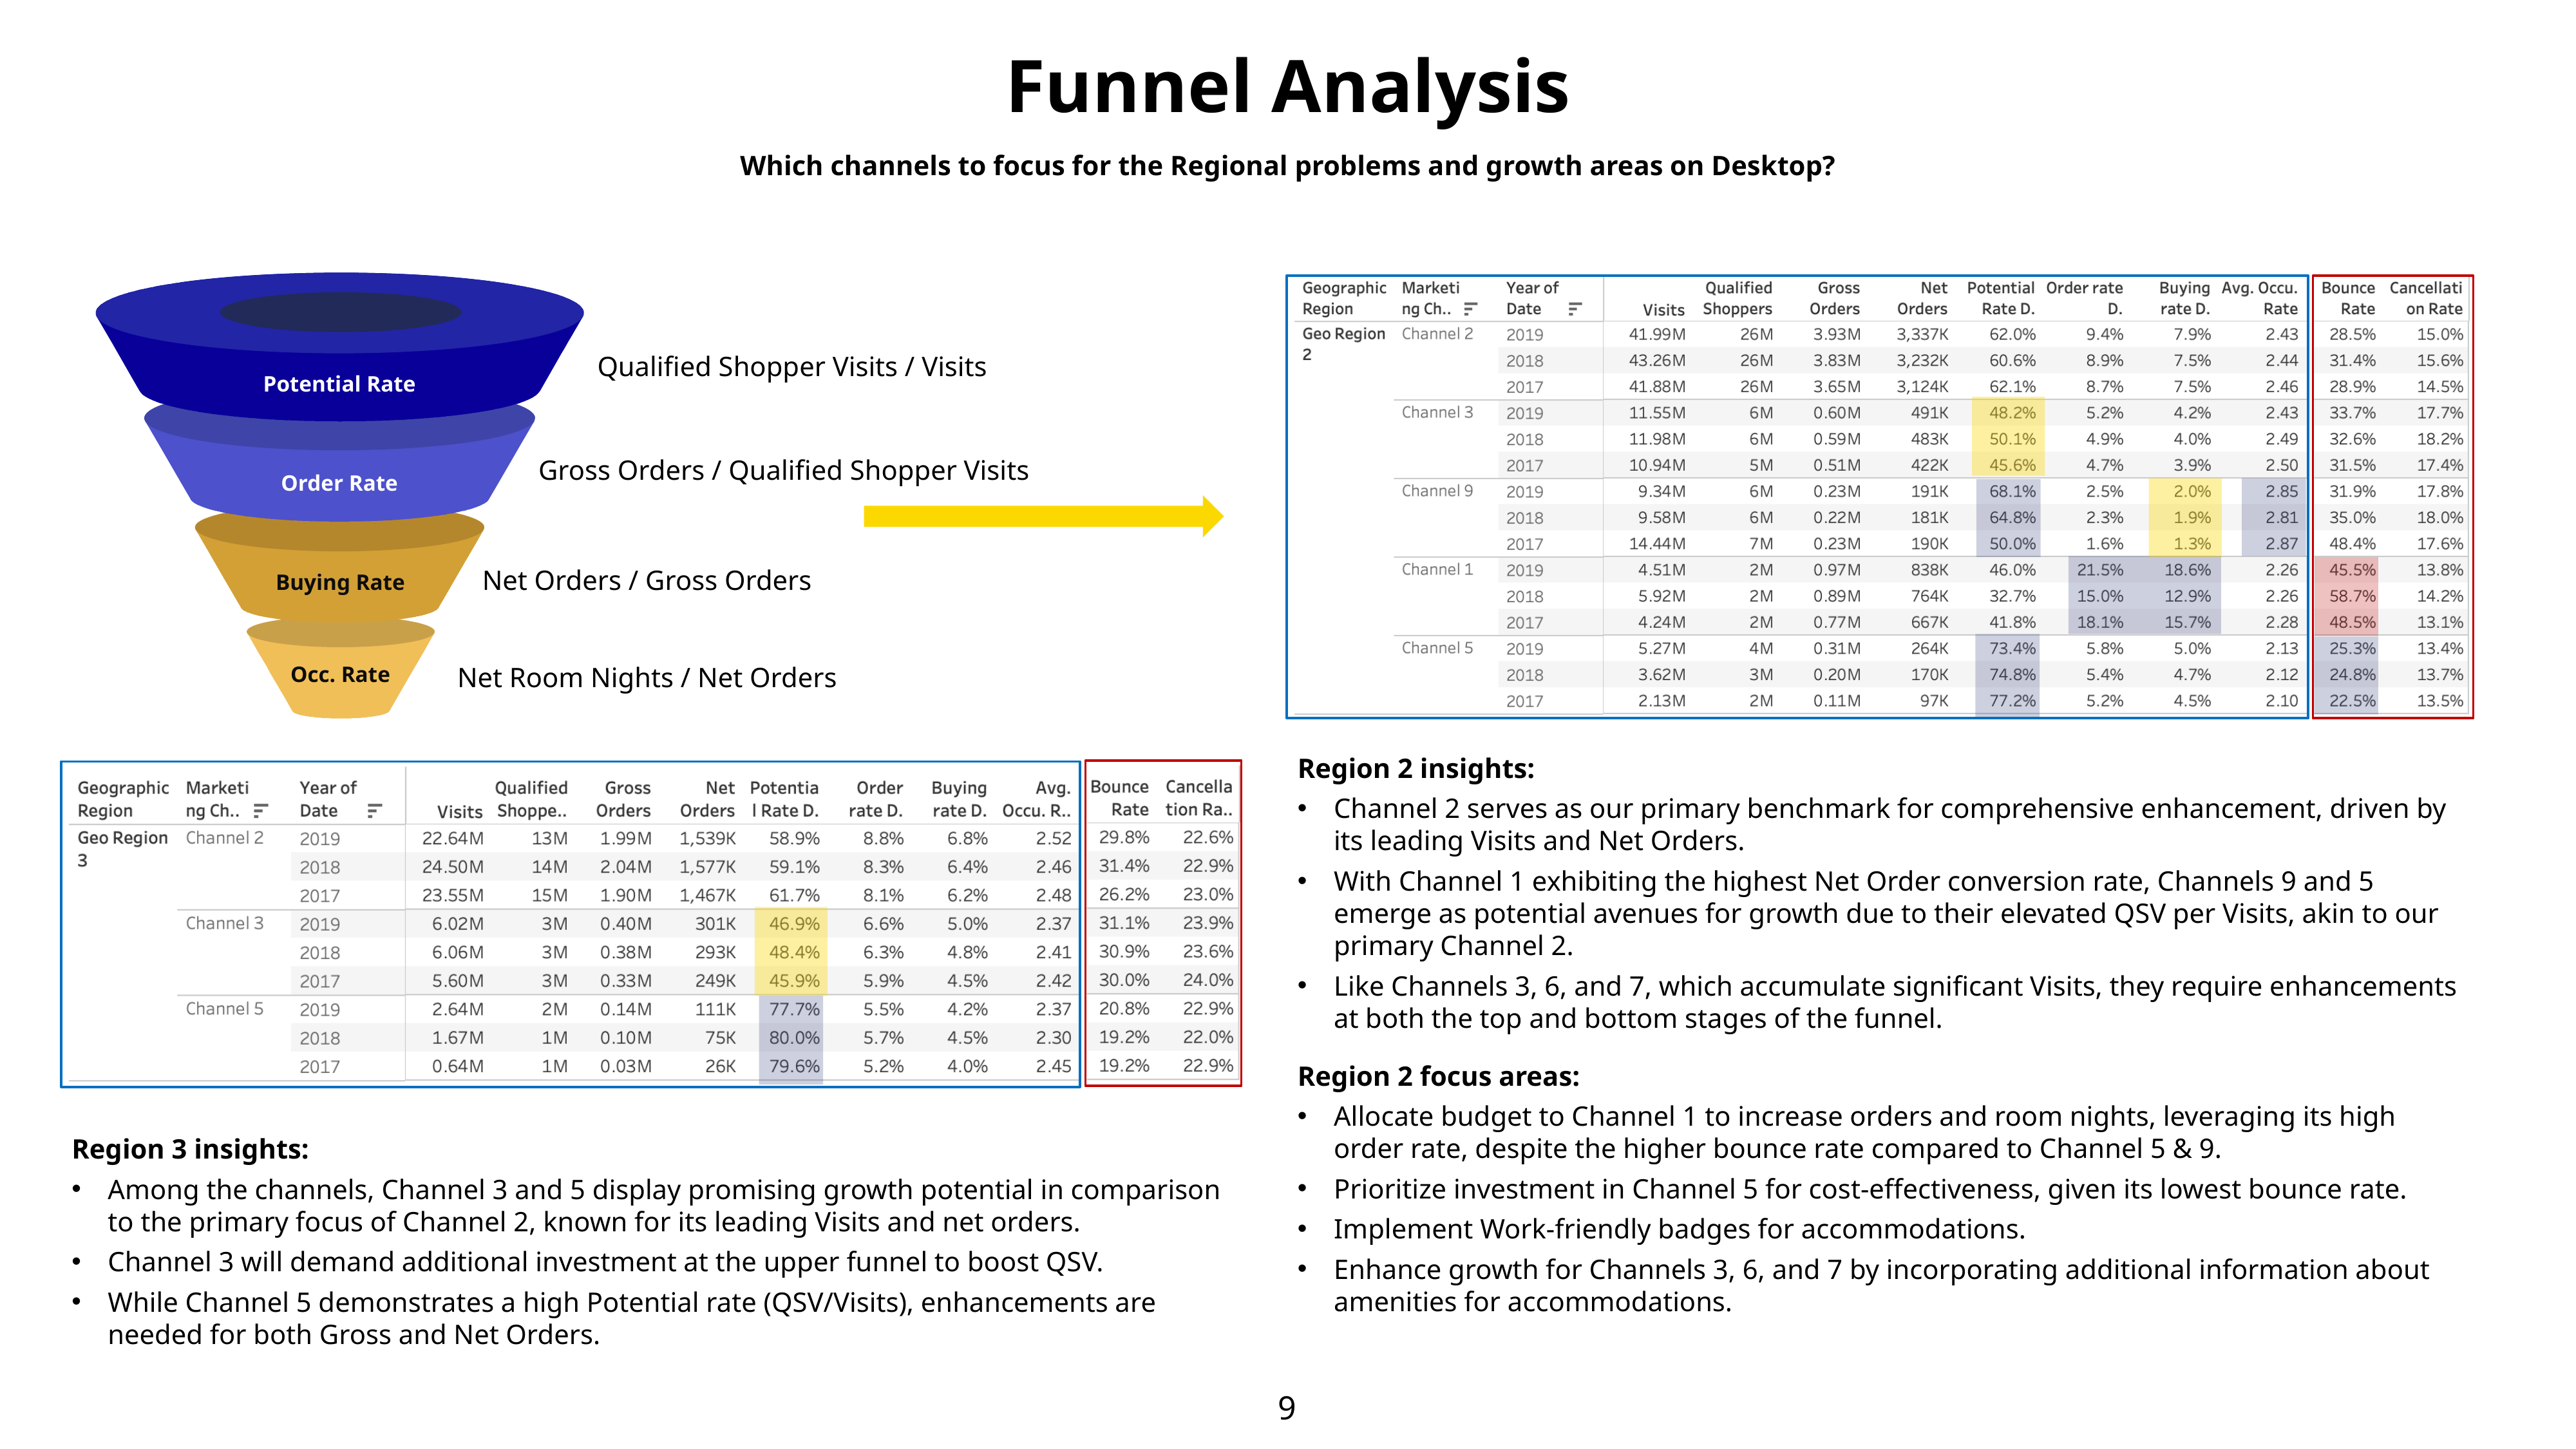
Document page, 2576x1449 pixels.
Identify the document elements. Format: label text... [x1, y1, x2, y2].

text_box Region 2 focus areas: Allocate budget to Channel 1 to increase orders and room nights, leveraging its high order rate, despite the higher bounce rate compared to Channel 5 & 9. Prioritize investment in Channel 5 for cost-effectiveness, given its lowest bounce rate. Implement Work-friendly badges for accommodations. Enhance growth for Channels 3, 6, and 7 by incorporating additional information about amenities for accommodations. [1288, 1054, 2482, 1321]
text_box Funnel Analysis [0, 32, 2576, 133]
text_box Region 2 insights: Channel 2 serves as our primary benchmark for comprehensive enhancement, driven by its leading Visits and Net Orders. With Channel 1 exhibiting the highest Net Order conversion rate, Channels 9 and 5 emerge as potential avenues for growth due to their elevated QSV per Visits, akin to our primary Channel 2. Like Channels 3, 6, and 7, which accumulate significant Visits, they require enhancements at both the top and bottom stages of the funnel. [1288, 746, 2472, 1038]
text_box Gross Orders / Qualified Shopper Visits [587, 448, 1097, 491]
text_box Net Room Nights / Net Orders [587, 655, 896, 697]
picture [1086, 761, 1240, 1085]
text_box [864, 495, 1224, 538]
text_box Net Orders / Gross Orders [587, 558, 885, 601]
text_box Which channels to focus for the Regional problems and growth areas on Desktop? [0, 143, 2576, 185]
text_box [1287, 276, 2472, 717]
picture [62, 762, 1079, 1086]
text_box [93, 272, 587, 719]
text_box Qualified Shopper Visits / Visits [587, 345, 1061, 387]
text_box Region 3 insights: Among the channels, Channel 3 and 5 display promising growth potential in comparison to the primary focus of Channel 2, known for its leading Visits and net orders. Channel 3 will demand additional investment at the upper funnel to boost QSV. While Channel 5 demonstrates a high Potential rate (QSV/Visits), enhancements are needed for both Gross and Net Orders. [62, 1127, 1247, 1355]
slide_number 9 [1263, 1381, 1312, 1431]
